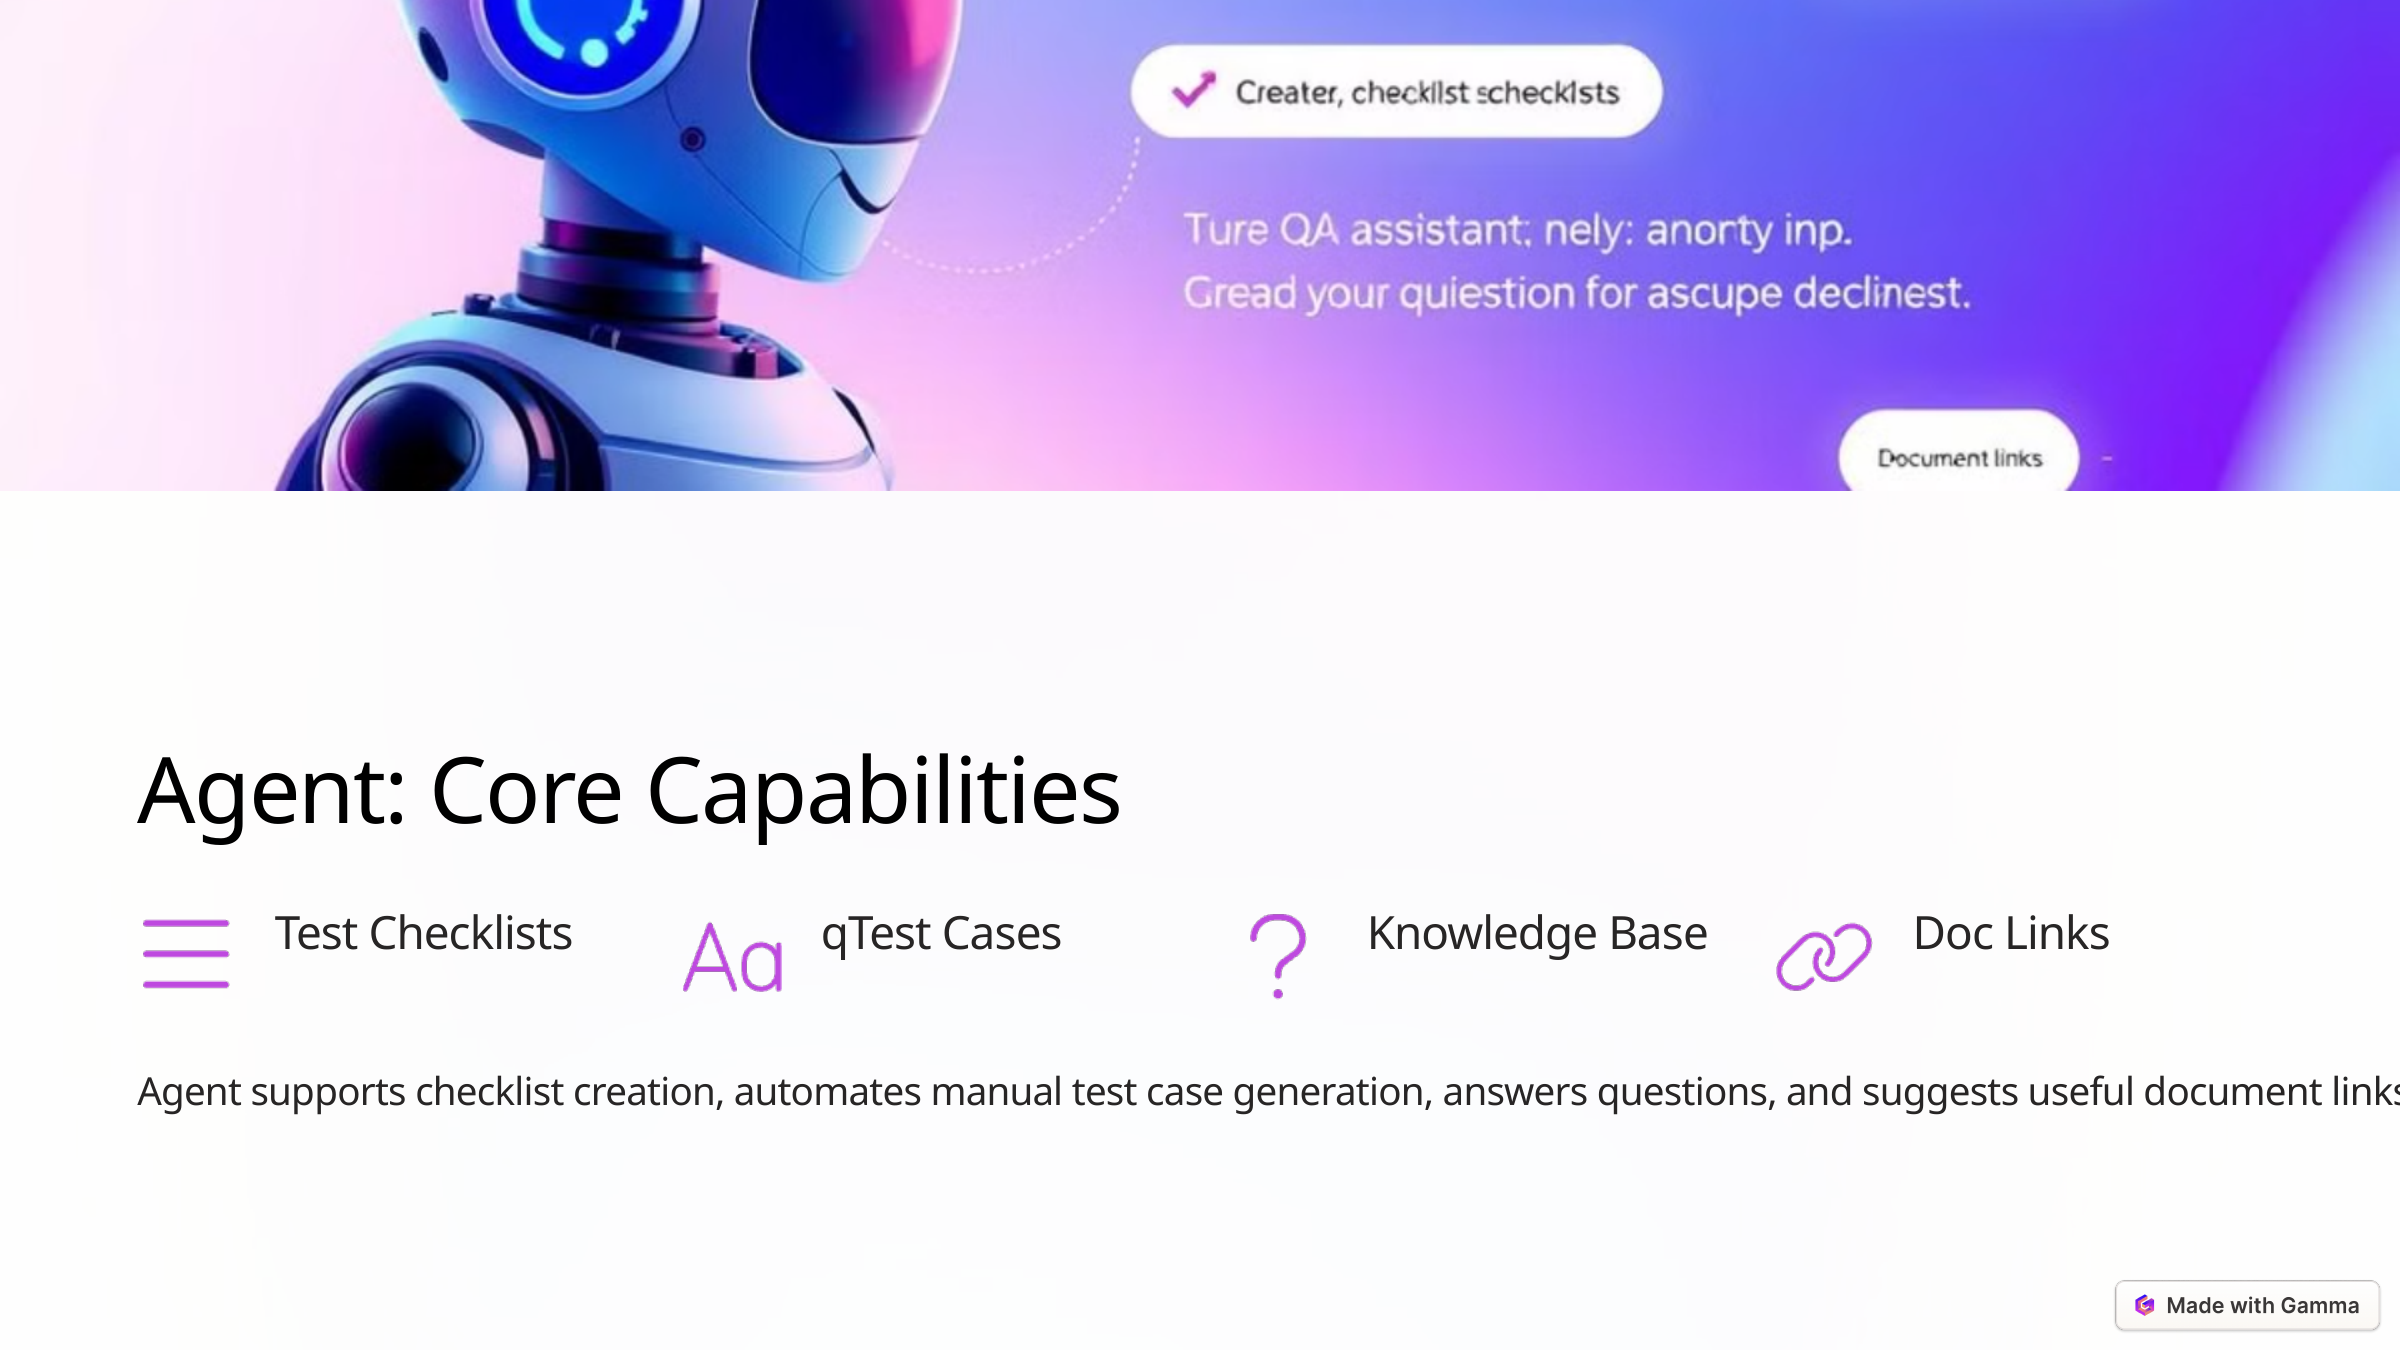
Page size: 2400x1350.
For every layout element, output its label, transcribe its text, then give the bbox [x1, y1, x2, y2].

picture [137, 908, 236, 1007]
picture [0, 0, 2400, 491]
text_box Doc Links [1912, 901, 2263, 960]
picture [1775, 908, 1874, 1007]
picture [683, 908, 782, 1007]
text_box qTest Cases [820, 901, 1171, 960]
text_box Knowledge Base [1366, 901, 1717, 960]
picture [2106, 1271, 2389, 1339]
text_box Agent: Core Capabilities [137, 727, 1099, 843]
picture [1229, 908, 1328, 1007]
text_box Agent supports checklist creation, automates manual test case generation, answers questions, and suggests useful document links. [137, 1050, 2263, 1114]
text_box Test Checklists [274, 901, 625, 960]
